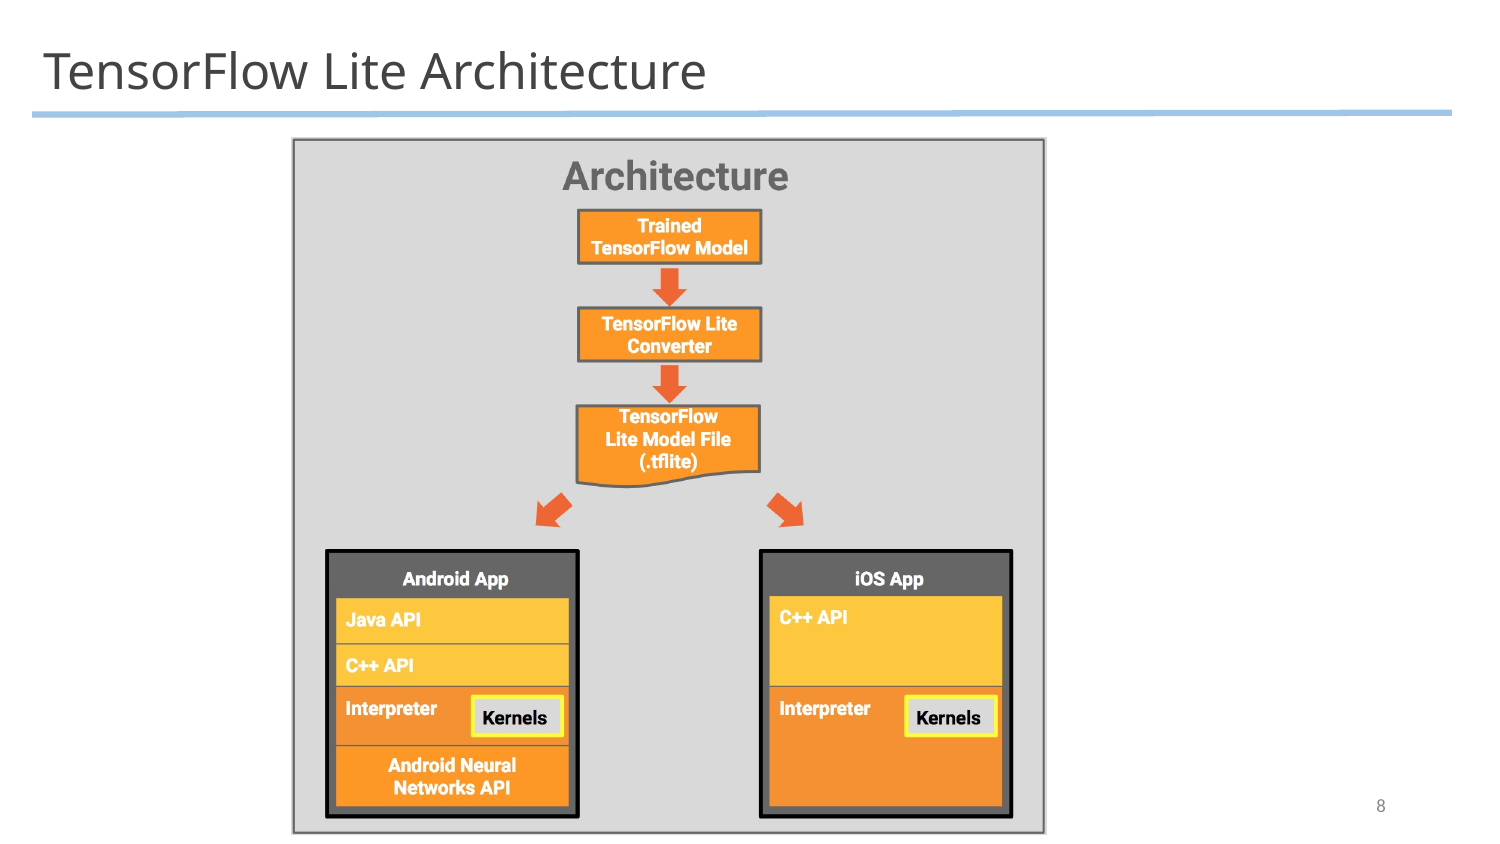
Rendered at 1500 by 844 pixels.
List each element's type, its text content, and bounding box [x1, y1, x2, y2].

picture [290, 137, 1047, 835]
title TensorFlow Lite Architecture [32, 5, 1326, 115]
slide_number 8 [1059, 782, 1397, 827]
